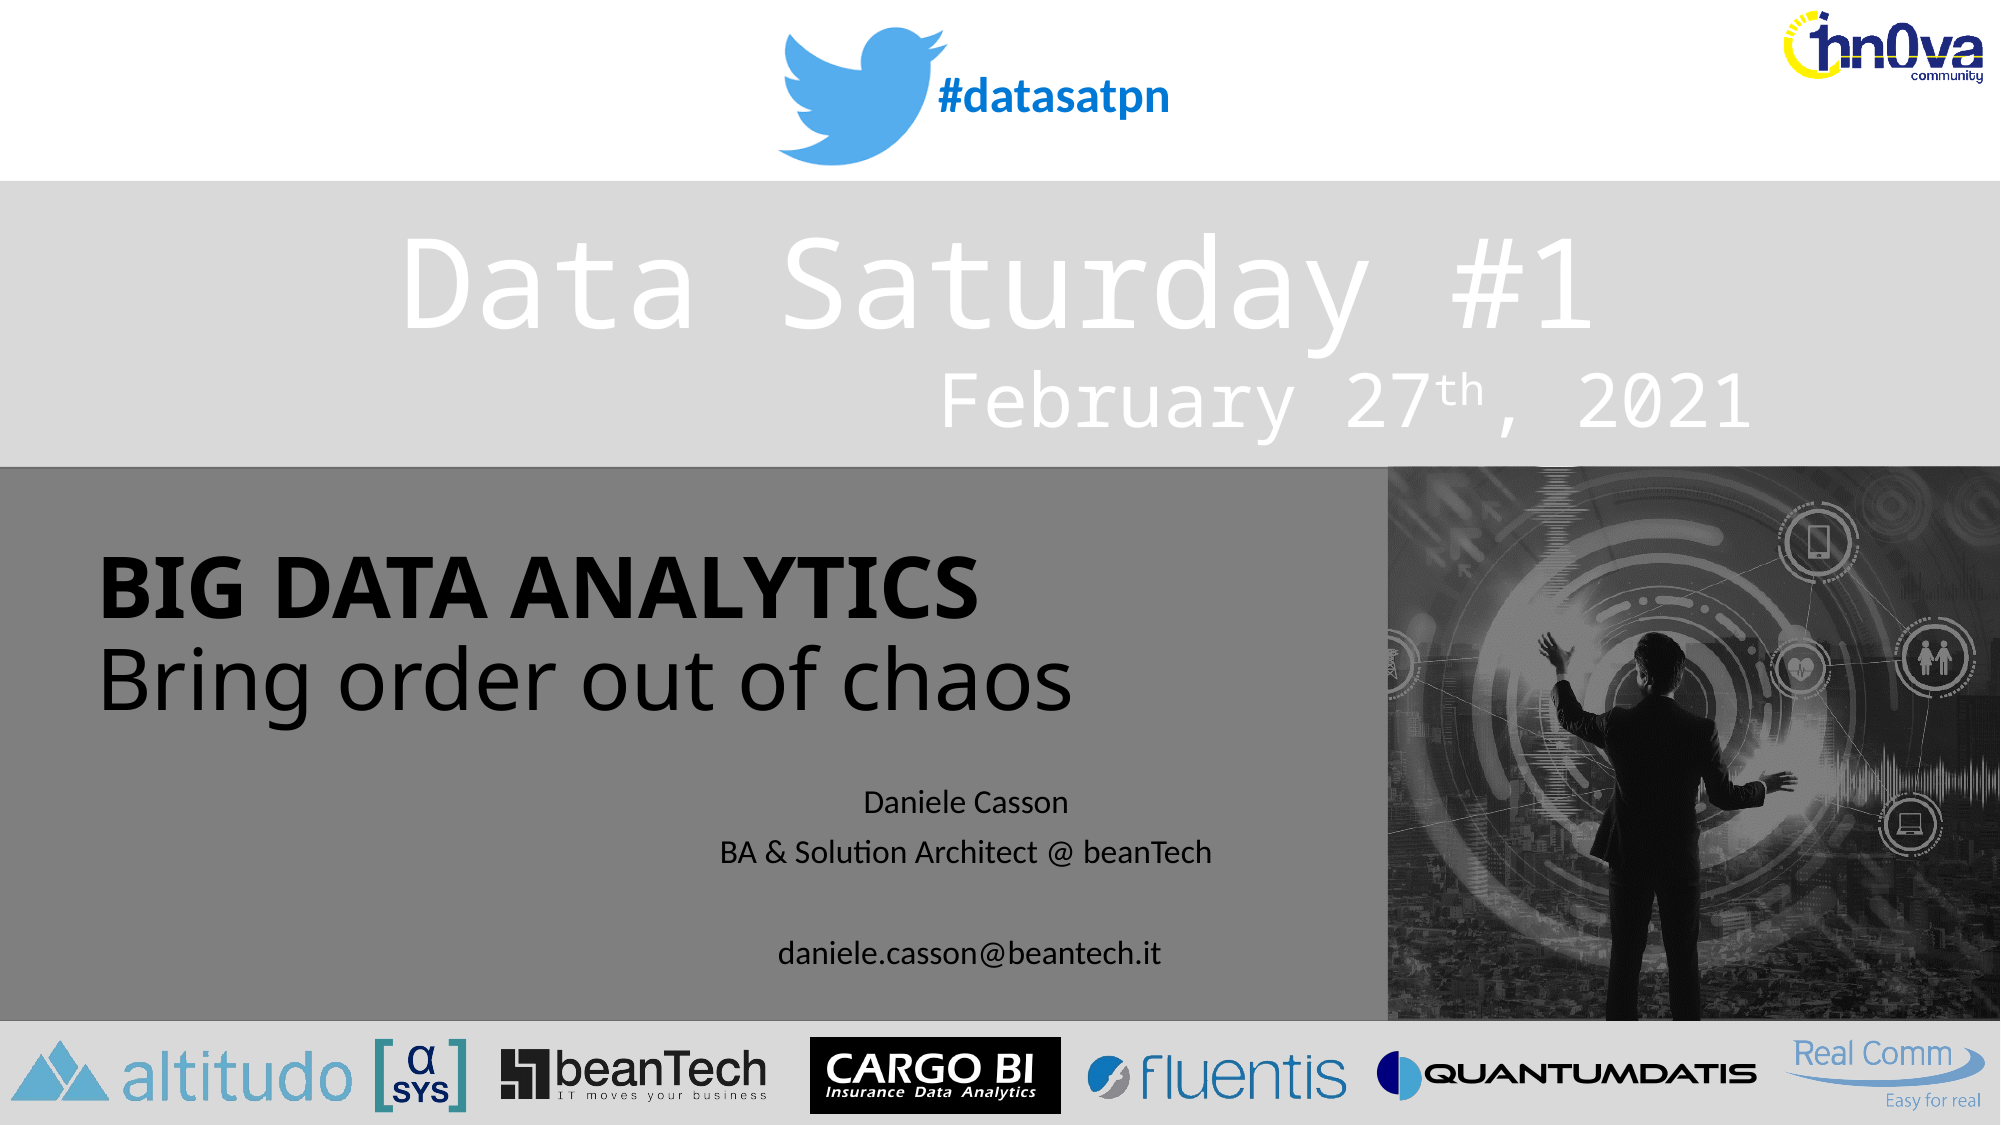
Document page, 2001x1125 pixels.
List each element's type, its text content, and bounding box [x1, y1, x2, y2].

picture [501, 1049, 766, 1102]
text_box [0, 466, 1387, 1021]
picture [1782, 1039, 1985, 1111]
picture [1387, 466, 2000, 1021]
title BIG DATA ANALYTICS Bring order out of chaos [81, 534, 1387, 737]
picture [810, 1037, 1362, 1114]
subtitle Daniele Casson BA & Solution Architect @ beanTech daniele.casson@beantech.it [216, 777, 1387, 980]
picture [0, 1021, 494, 1125]
picture [1773, 3, 1994, 95]
picture [736, 0, 988, 180]
picture [1375, 1049, 1758, 1102]
